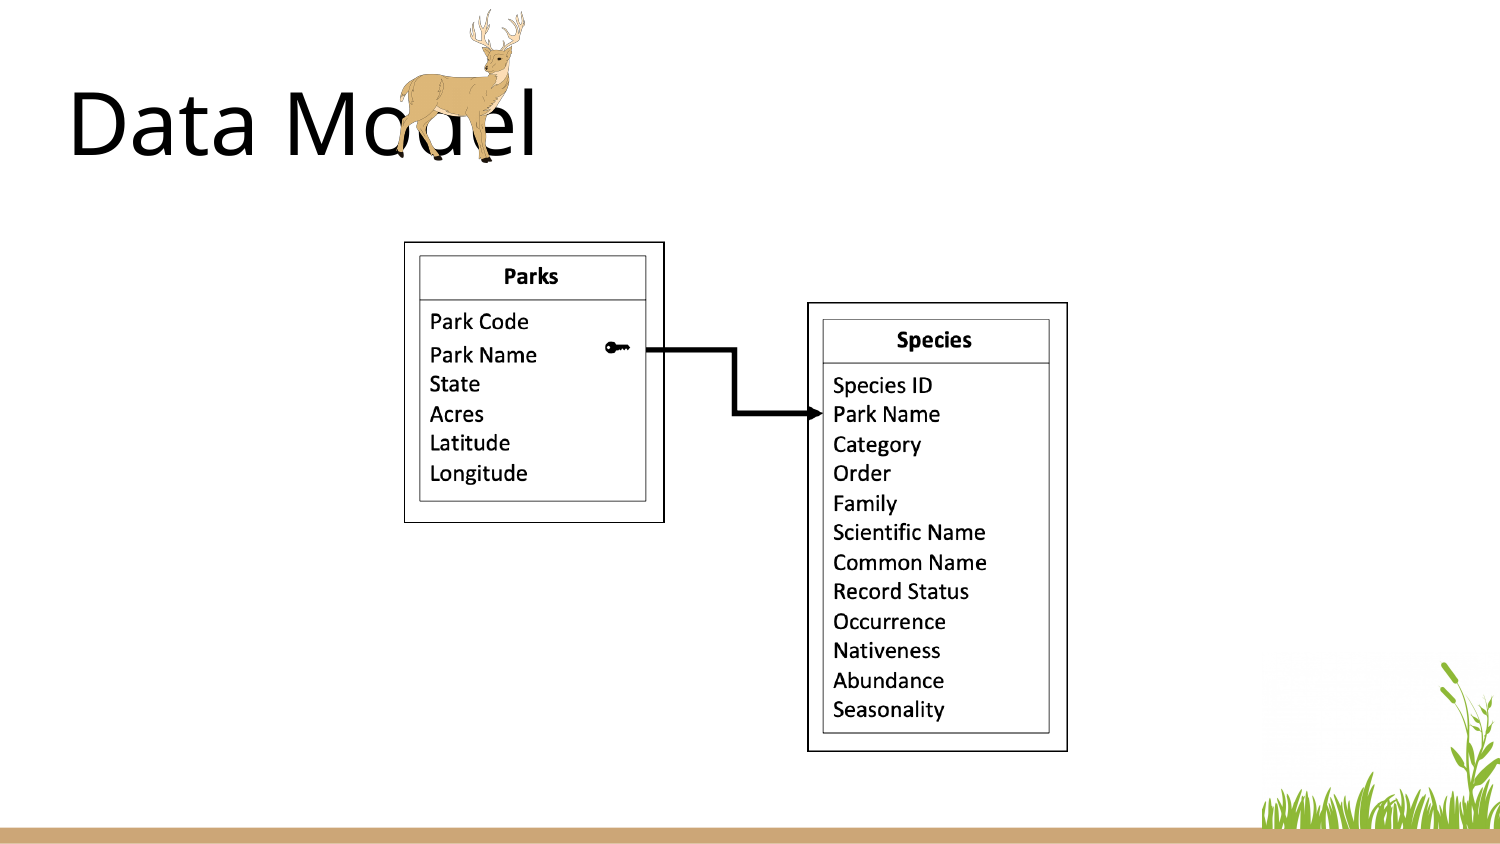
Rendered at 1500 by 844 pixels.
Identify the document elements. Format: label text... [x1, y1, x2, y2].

picture [396, 8, 525, 163]
picture [361, 187, 1139, 794]
picture [1261, 652, 1500, 829]
title Data Model [51, 51, 1449, 189]
